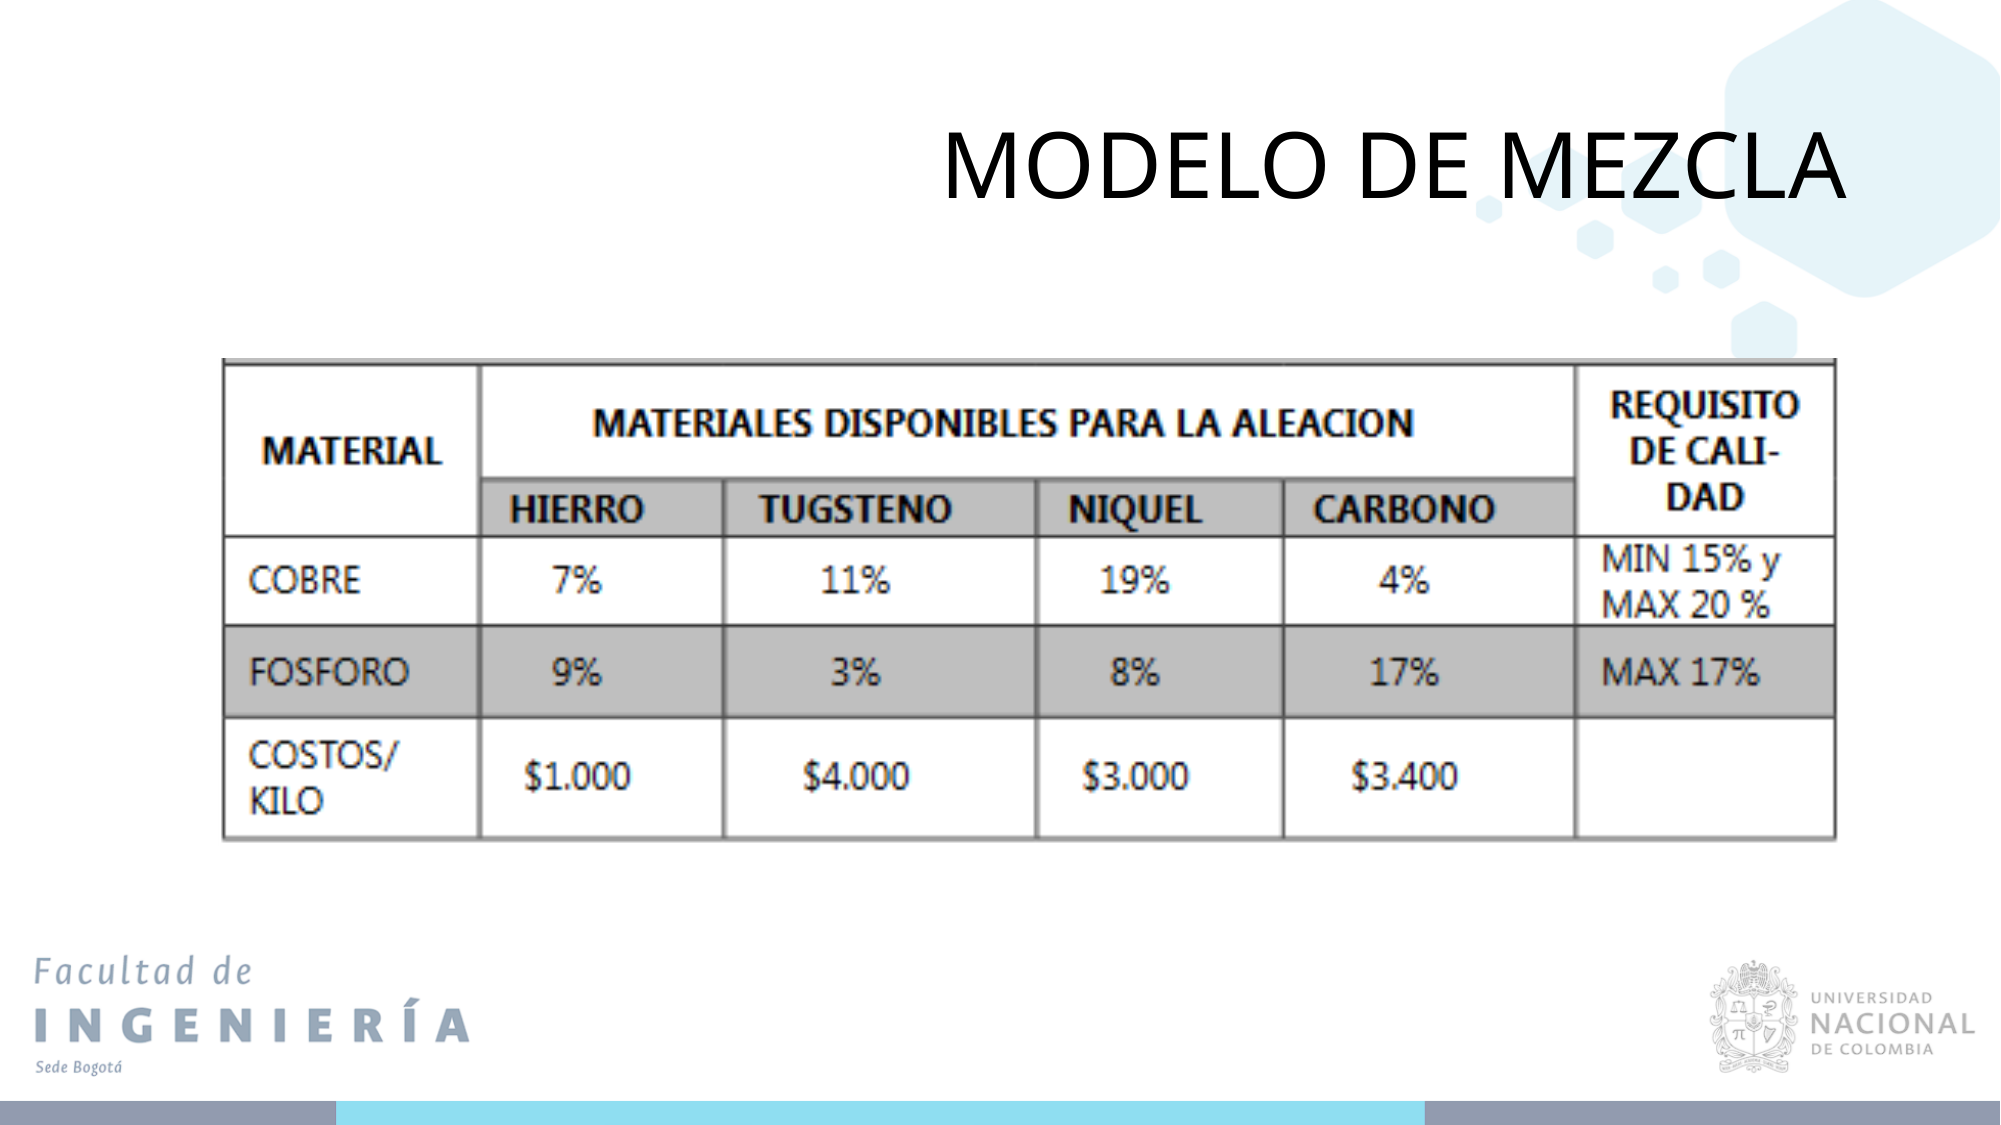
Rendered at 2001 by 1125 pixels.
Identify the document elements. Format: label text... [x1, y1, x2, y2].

picture [216, 357, 1851, 846]
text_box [0, 0, 2000, 1125]
title MODELO DE MEZCLA [137, 59, 1863, 278]
